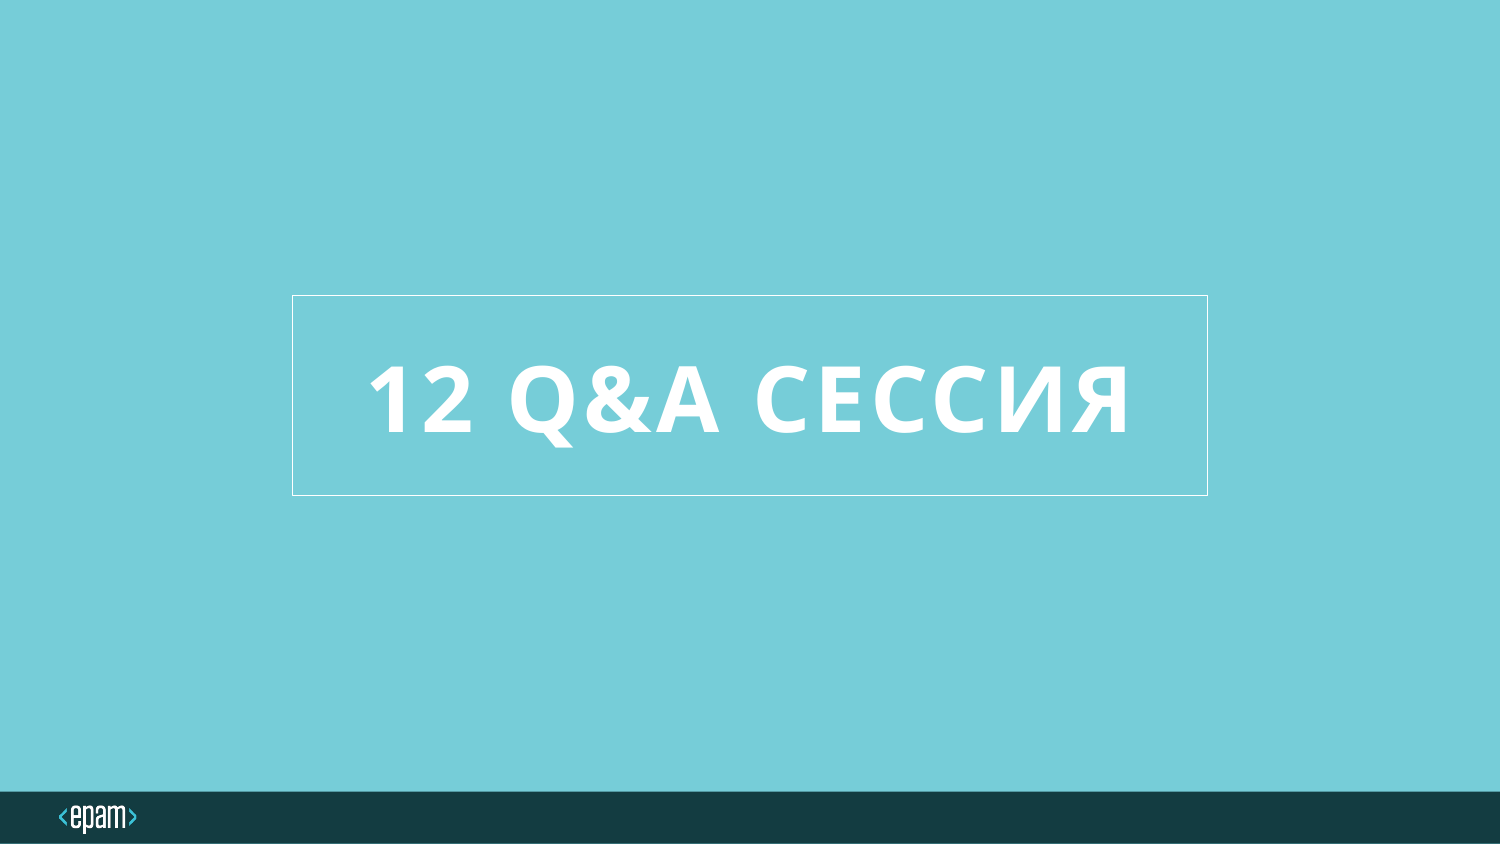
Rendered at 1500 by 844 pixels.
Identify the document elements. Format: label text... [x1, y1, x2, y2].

title 12 Q&A сессия [292, 295, 1208, 496]
